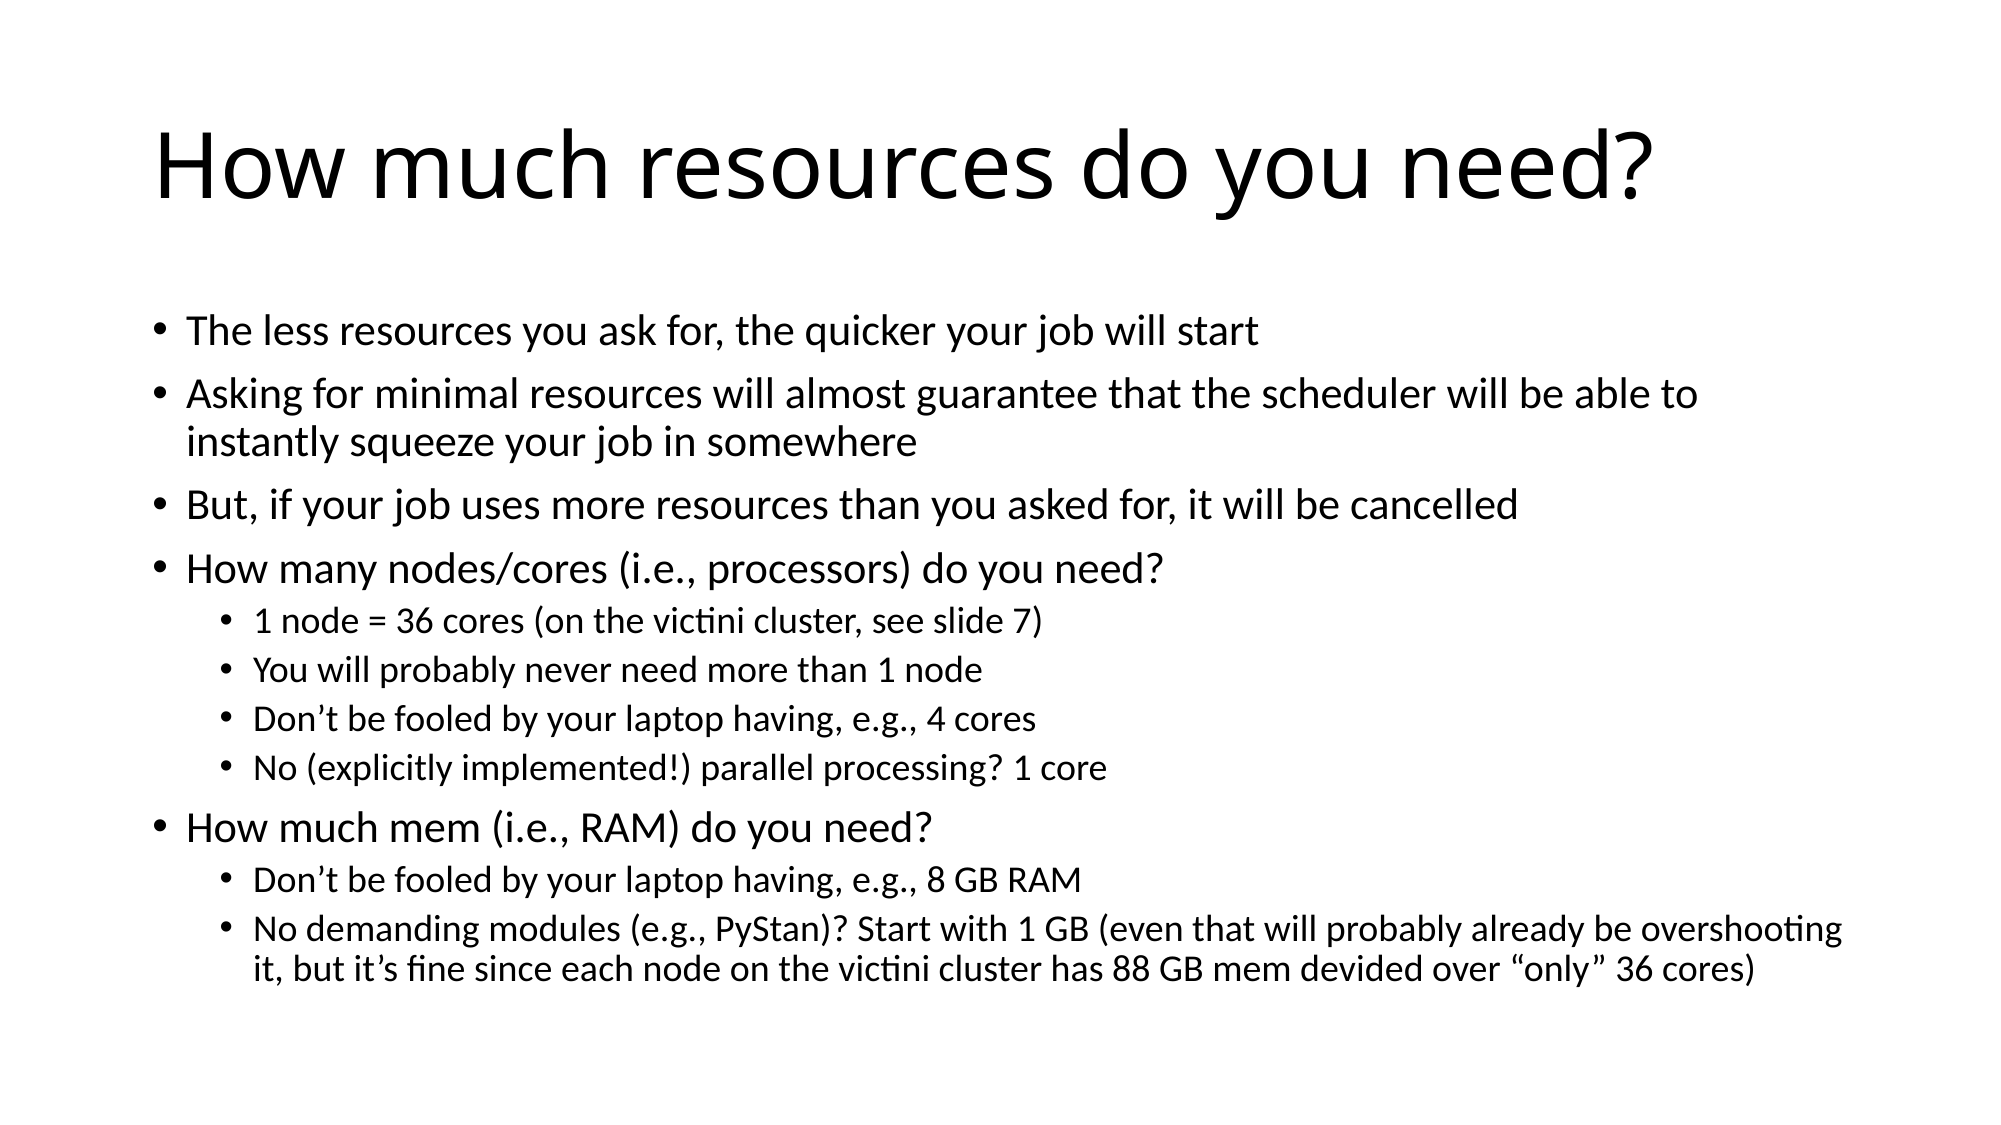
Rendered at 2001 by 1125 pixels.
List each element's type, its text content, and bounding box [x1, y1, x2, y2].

list The less resources you ask for, the quicker your job will start Asking for minimal resources will almost guarantee that the scheduler will be able to instantly squeeze your job in somewhere But, if your job uses more resources than you asked for, it will be cancelled How many nodes/cores (i.e., processors) do you need? 1 node = 36 cores (on the victini cluster, see slide 7) You will probably never need more than 1 node Don’t be fooled by your laptop having, e.g., 4 cores No (explicitly implemented!) parallel processing? 1 core How much mem (i.e., RAM) do you need? Don’t be fooled by your laptop having, e.g., 8 GB RAM No demanding modules (e.g., PyStan)? Start with 1 GB (even that will probably already be overshooting it, but it’s fine since each node on the victini cluster has 88 GB mem devided over “only” 36 cores) [137, 299, 1863, 1014]
title How much resources do you need? [137, 59, 1863, 278]
